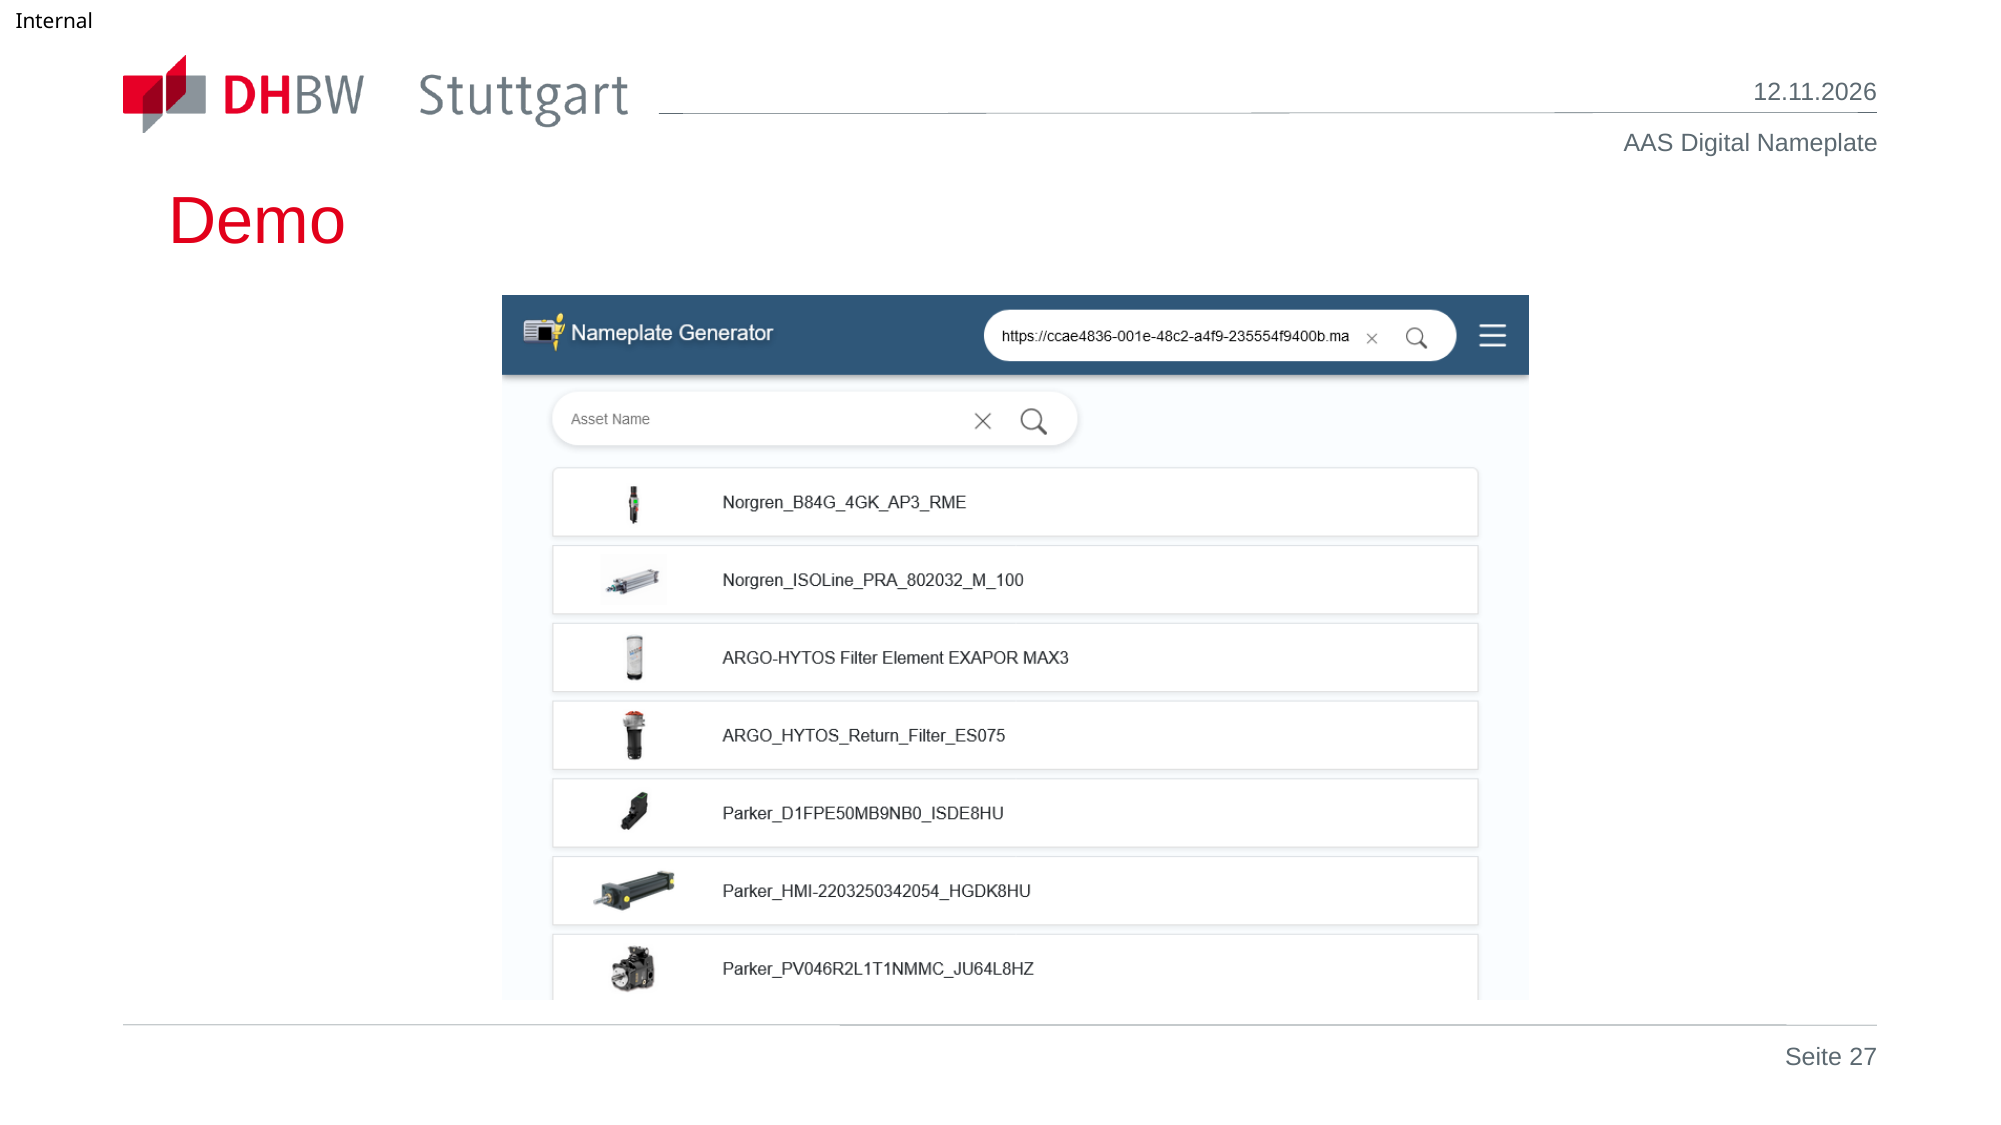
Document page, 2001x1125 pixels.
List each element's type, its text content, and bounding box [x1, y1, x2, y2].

slide_number Seite 27 [1707, 1033, 1893, 1108]
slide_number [1494, 67, 1893, 114]
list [501, 295, 1529, 1001]
title Demo [153, 177, 1877, 265]
picture [123, 55, 630, 133]
